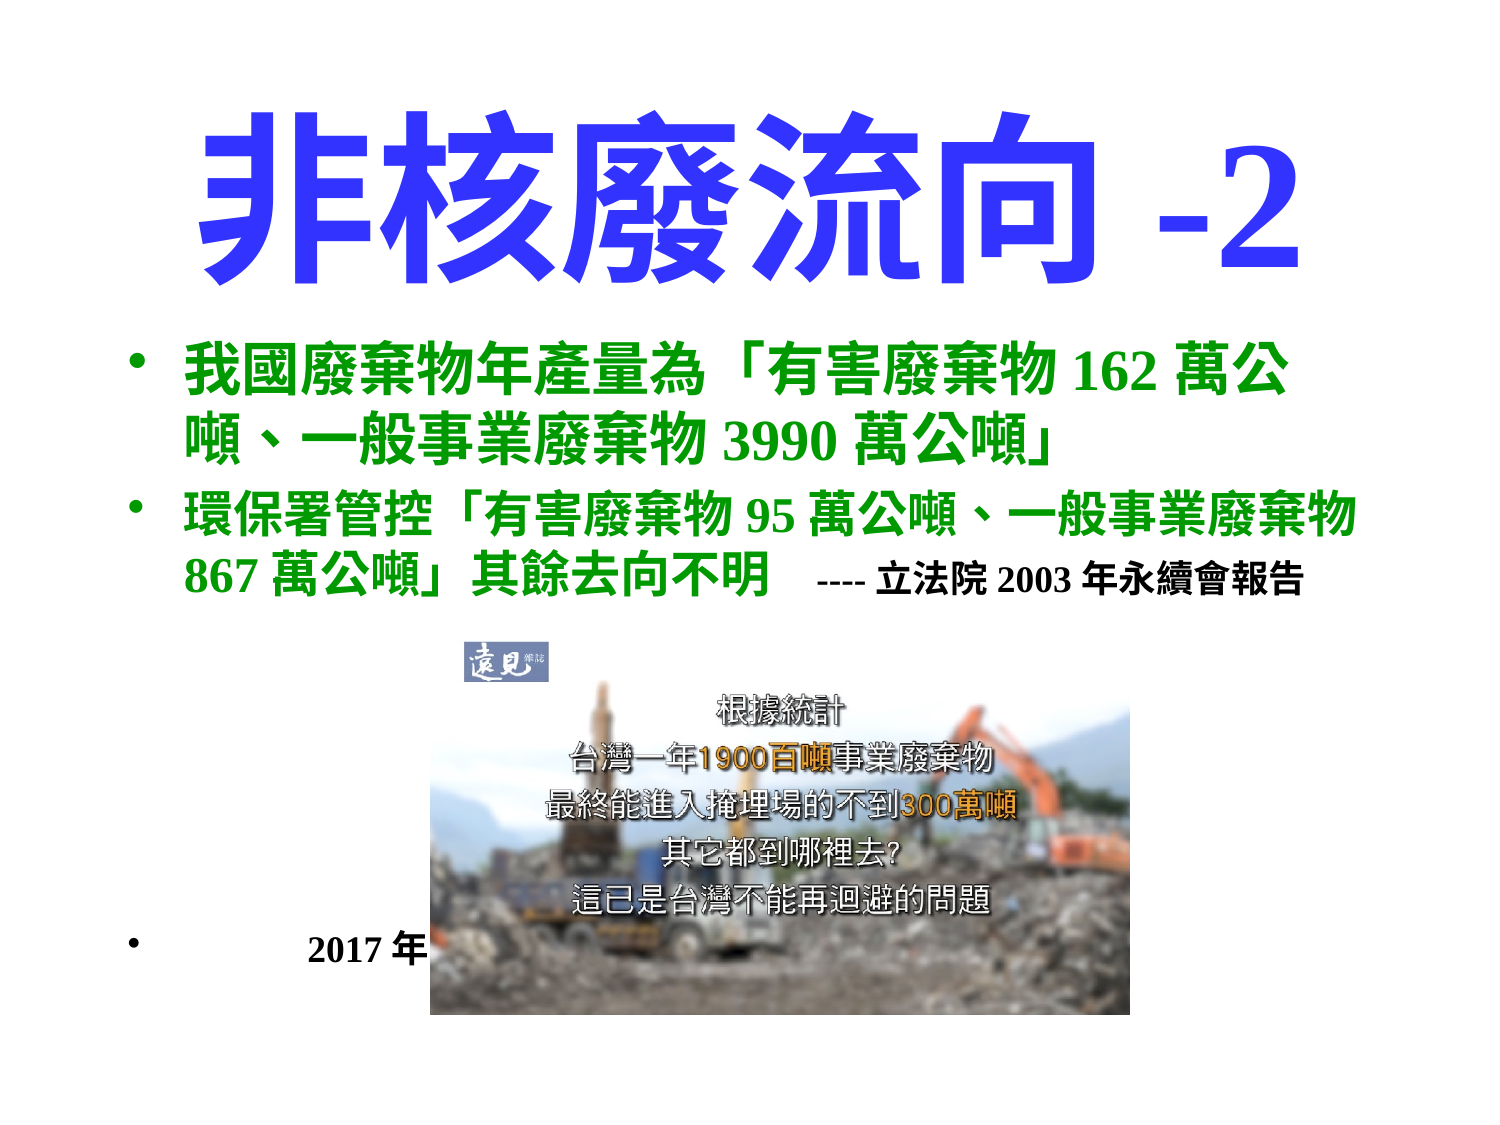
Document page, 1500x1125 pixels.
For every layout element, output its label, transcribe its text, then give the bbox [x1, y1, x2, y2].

title 非核廢流向-2 [112, 99, 1388, 288]
picture [430, 621, 1130, 1015]
list 我國廢棄物年產量為「有害廢棄物162萬公噸、一般事業廢棄物3990萬公噸」 環保署管控「有害廢棄物95萬公噸、一般事業廢棄物867萬公噸」其餘去向不明 ----立法院2003年永續會報告 2017年 [112, 324, 1388, 1000]
